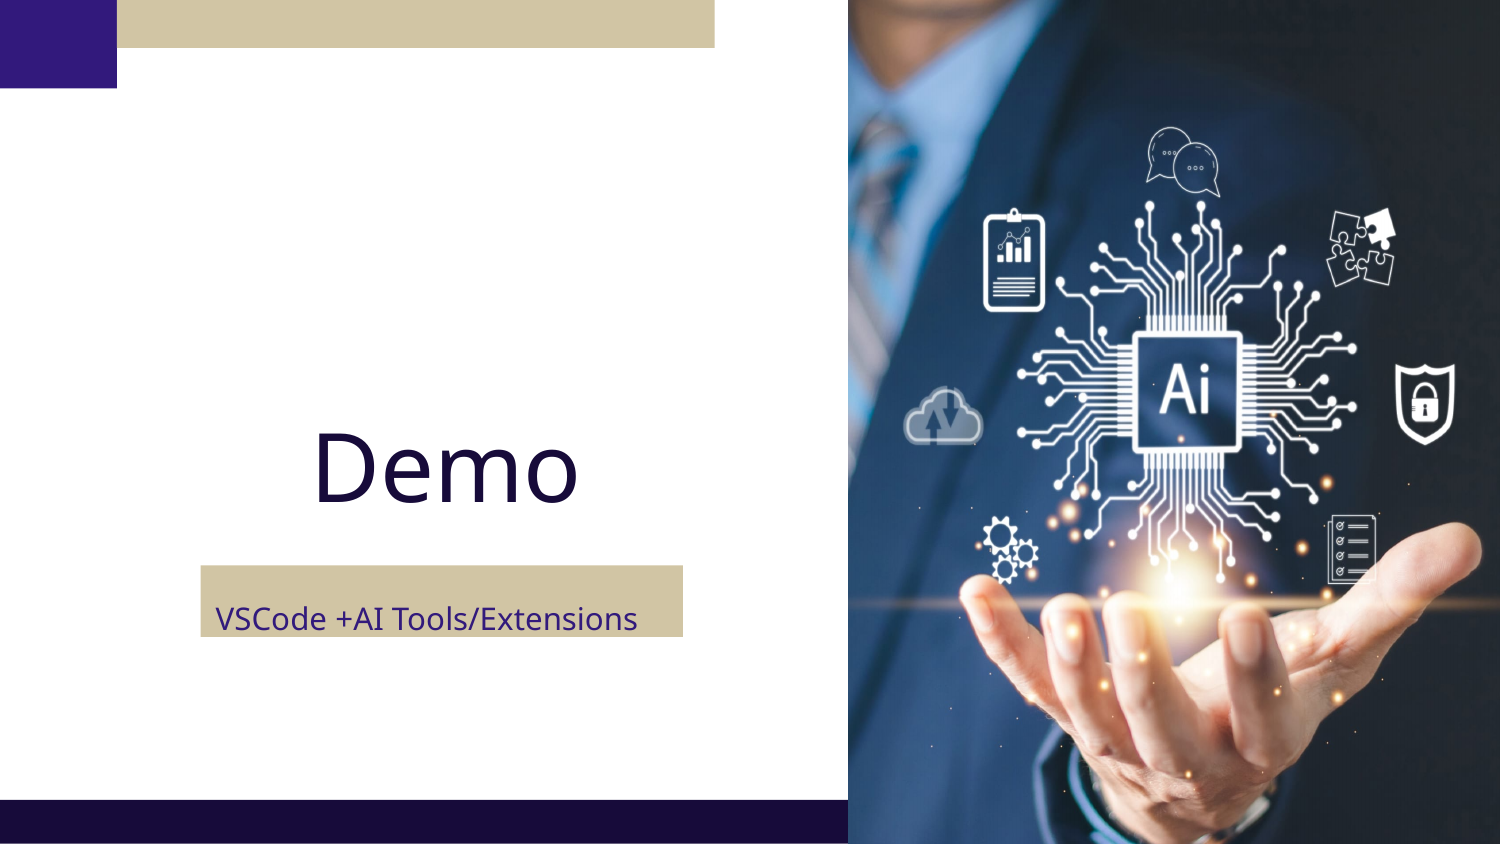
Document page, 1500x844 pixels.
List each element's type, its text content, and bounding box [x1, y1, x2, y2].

subtitle VSCode +AI Tools/Extensions [200, 565, 683, 637]
picture [847, 0, 1500, 844]
title Demo [116, 170, 776, 537]
